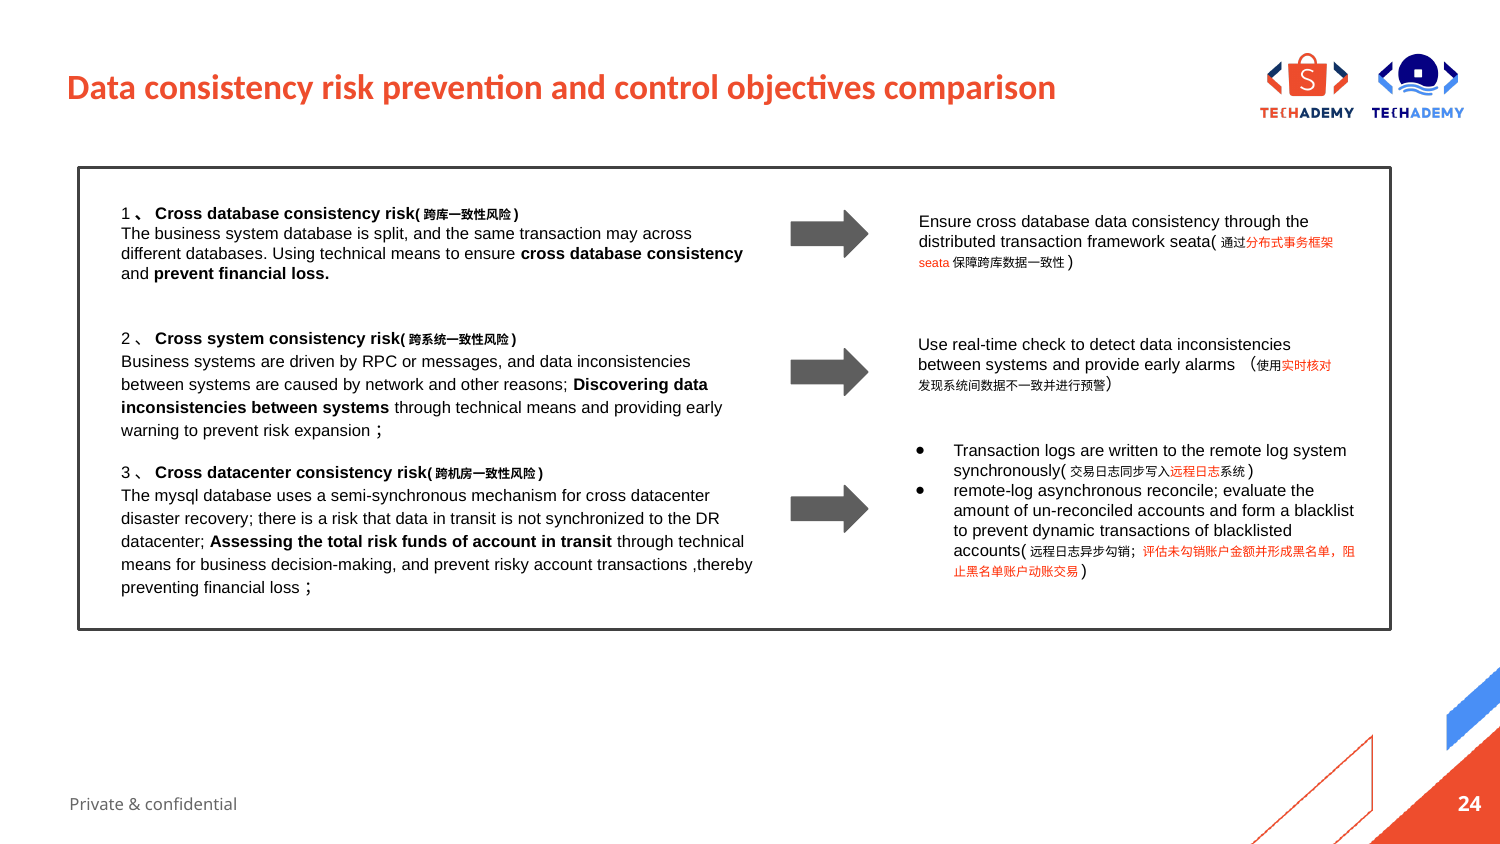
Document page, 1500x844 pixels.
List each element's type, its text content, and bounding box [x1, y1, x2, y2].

text_box 3、Cross datacenter consistency risk(跨机房一致性风险) The mysql database uses a semi-synchronous mechanism for cross datacenter disaster recovery; there is a risk that data in transit is not synchronized to the DR datacenter; Assessing the total risk funds of account in transit through technical means for business decision-making, and prevent risky account transactions ,thereby preventing financial loss； [110, 451, 771, 609]
text_box [791, 485, 868, 533]
text_box [78, 167, 1391, 630]
text_box Use real-time check to detect data inconsistencies between systems and provide early alarms（使用实时核对发现系统间数据不一致并进行预警） [906, 323, 1354, 406]
text_box 2、Cross system consistency risk(跨系统一致性风险) Business systems are driven by RPC or messages, and data inconsistencies between systems are caused by network and other reasons; Discovering data inconsistencies between systems through technical means and providing early warning to prevent risk expansion； [110, 316, 771, 451]
slide_number ‹#› [1439, 784, 1500, 844]
picture [0, 0, 1500, 844]
title Data consistency risk prevention and control objectives comparison [60, 38, 1440, 133]
text_box [791, 210, 868, 258]
text_box Ensure cross database data consistency through the distributed transaction framework seata(通过分布式事务框架seata保障跨库数据一致性) [907, 199, 1372, 283]
text_box [791, 348, 868, 396]
text_box Transaction logs are written to the remote log system synchronously(交易日志同步写入远程日志系统) remote-log asynchronous reconcile; evaluate the amount of un-reconciled accounts and form a blacklist to prevent dynamic transactions of blacklisted accounts(远程日志异步勾销；评估未勾销账户金额并形成黑名单，阻止黑名单账户动账交易) [886, 428, 1372, 591]
text_box 1、Cross database consistency risk(跨库一致性风险) The business system database is split, and the same transaction may across different databases. Using technical means to ensure cross database consistency and prevent financial loss. [110, 188, 762, 294]
